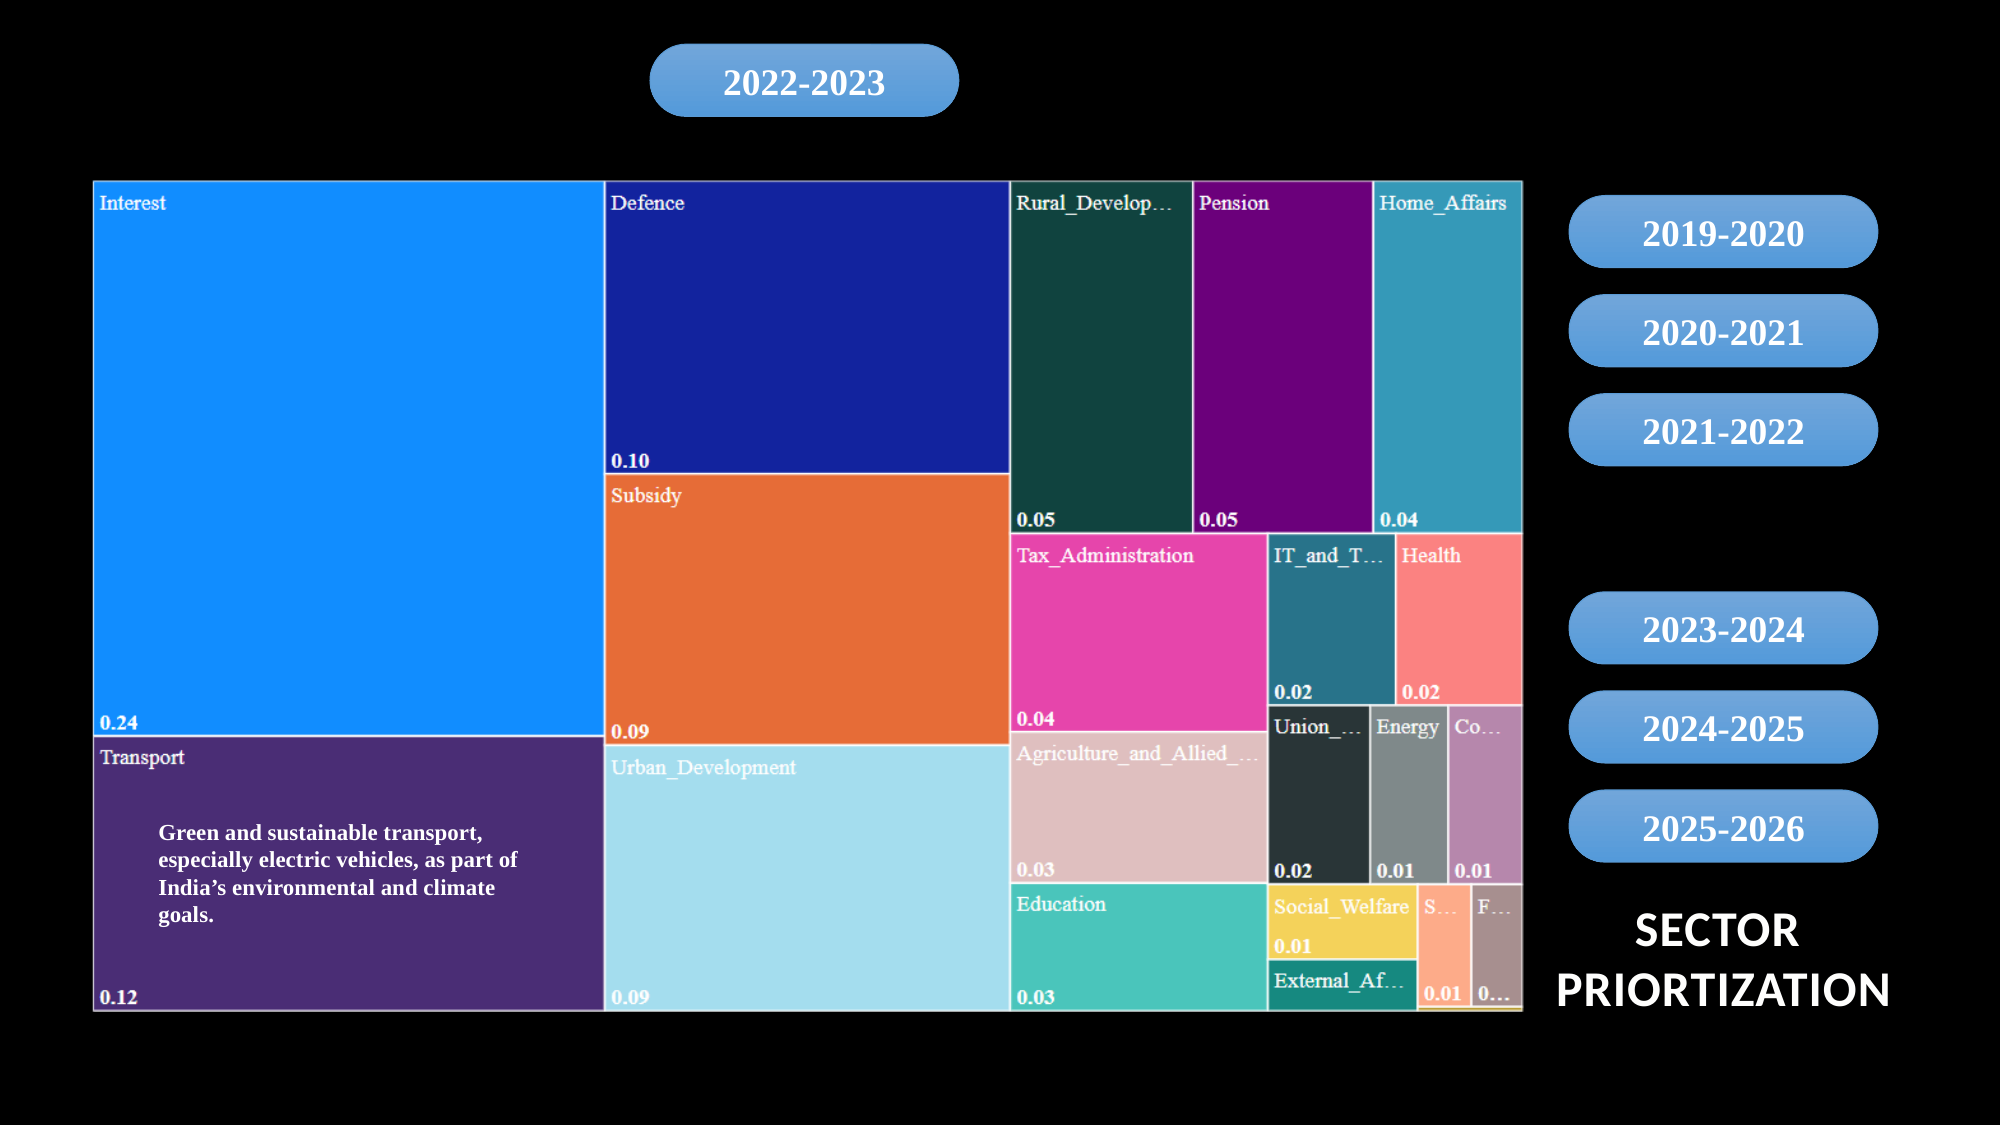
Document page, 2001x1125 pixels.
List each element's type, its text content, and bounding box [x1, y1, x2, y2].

text_box 2019-2020 [1568, 194, 1879, 269]
text_box 2025-2026 [1568, 789, 1879, 863]
picture [70, 170, 1539, 1026]
text_box 2021-2022 [1568, 393, 1879, 467]
text_box 2020-2021 [1568, 294, 1879, 368]
text_box 2022-2023 [649, 43, 960, 117]
text_box 2024-2025 [1568, 690, 1879, 764]
text_box SECTOR PRIORTIZATION [1540, 888, 1907, 1024]
text_box 2023-2024 [1568, 591, 1879, 665]
